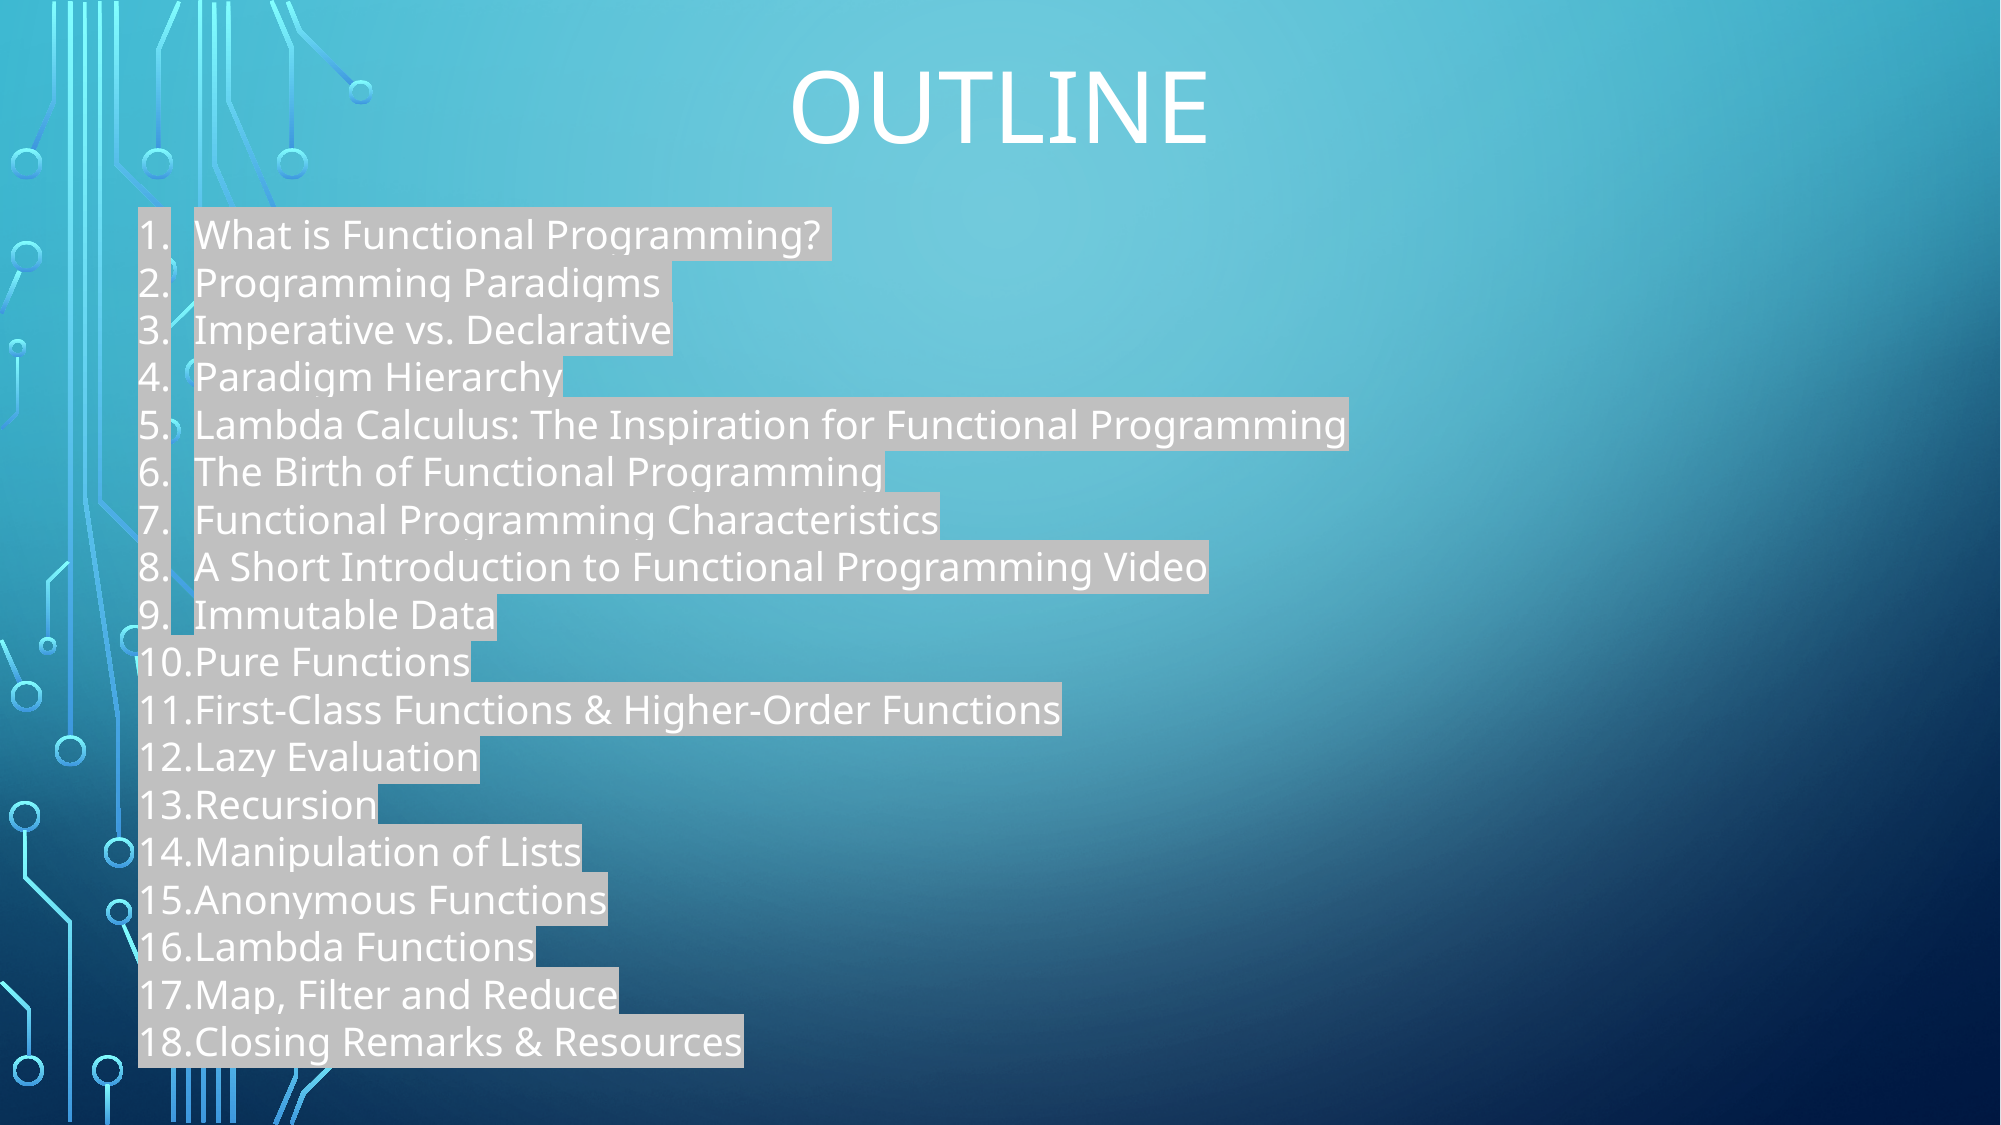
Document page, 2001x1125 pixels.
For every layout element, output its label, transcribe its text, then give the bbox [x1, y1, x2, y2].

text_box What is Functional Programming? Programming Paradigms Imperative vs. Declarative Paradigm Hierarchy Lambda Calculus: The Inspiration for Functional Programming The Birth of Functional Programming Functional Programming Characteristics A Short Introduction to Functional Programming Video Immutable Data Pure Functions First-Class Functions & Higher-Order Functions Lazy Evaluation Recursion Manipulation of Lists Anonymous Functions Lambda Functions Map, Filter and Reduce Closing Remarks & Resources [123, 202, 1877, 1120]
title Outline [230, 48, 1769, 173]
